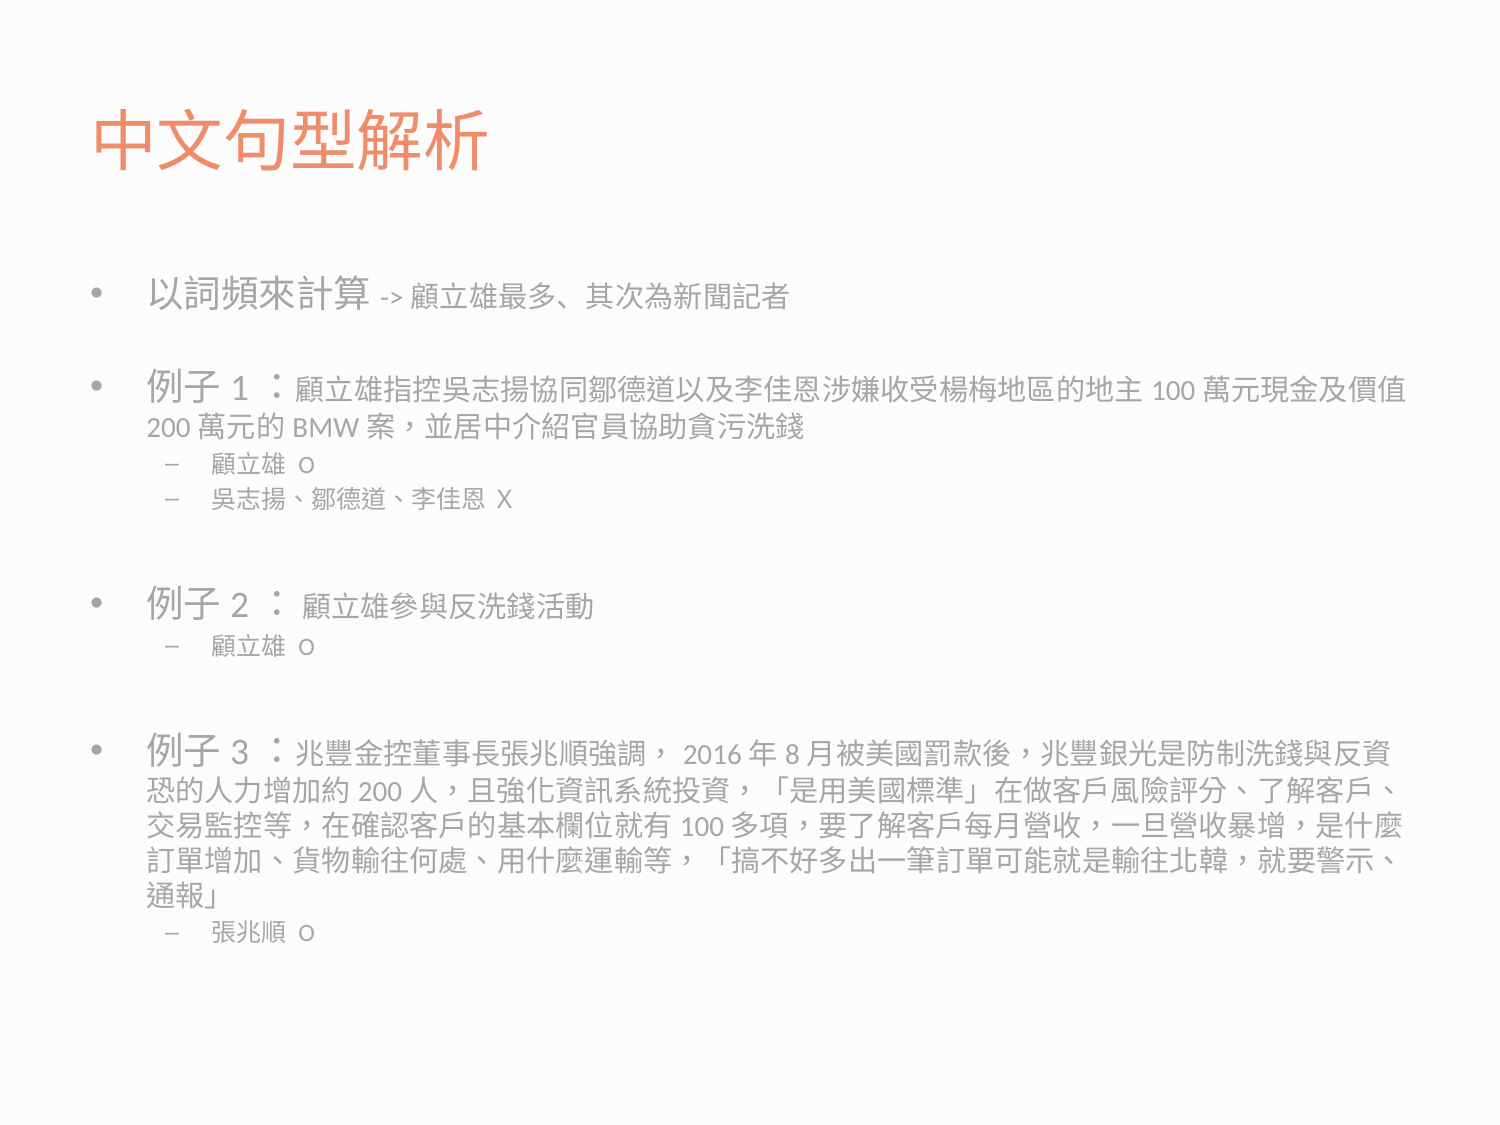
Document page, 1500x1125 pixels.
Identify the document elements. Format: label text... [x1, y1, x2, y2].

list 以詞頻來計算->顧立雄最多、其次為新聞記者 例子1：顧立雄指控吳志揚協同鄒德道以及李佳恩涉嫌收受楊梅地區的地主100萬元現金及價值200萬元的BMW案，並居中介紹官員協助貪污洗錢 顧立雄 O 吳志揚、鄒德道、李佳恩 Ｘ 例子2： 顧立雄參與反洗錢活動 顧立雄 O 例子3：兆豐金控董事長張兆順強調，2016年8月被美國罰款後，兆豐銀光是防制洗錢與反資恐的人力增加約200人，且強化資訊系統投資，「是用美國標準」在做客戶風險評分、了解客戶、交易監控等，在確認客戶的基本欄位就有100多項，要了解客戶每月營收，一旦營收暴增，是什麼訂單增加、貨物輸往何處、用什麼運輸等，「搞不好多出一筆訂單可能就是輸往北韓，就要警示、通報」 張兆順 O [75, 262, 1425, 1005]
title 中文句型解析 [75, 45, 1425, 233]
